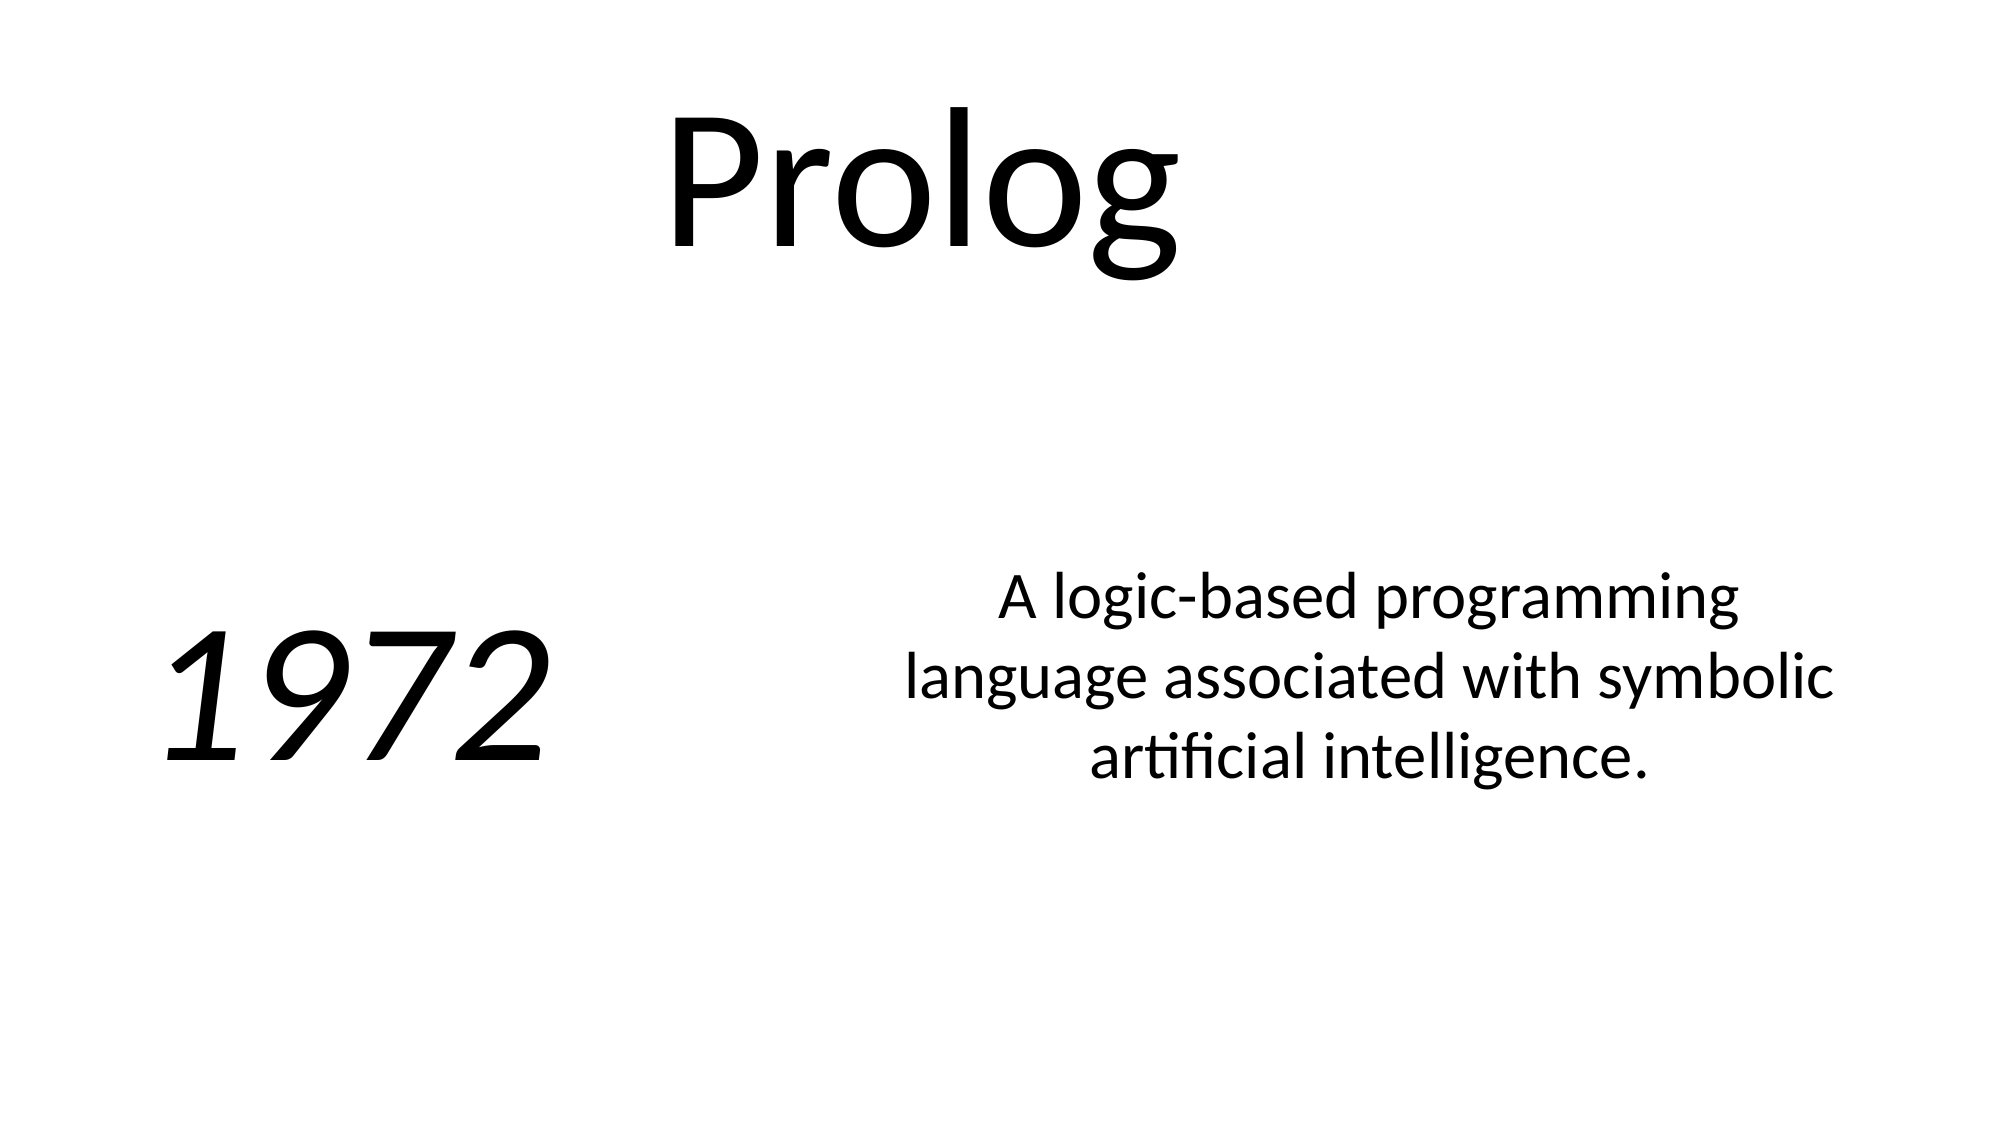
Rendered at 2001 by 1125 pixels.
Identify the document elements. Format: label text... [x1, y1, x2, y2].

text_box A logic-based programming language associated with symbolic artificial intelligence. [868, 544, 1872, 800]
text_box 1972 [130, 552, 566, 808]
text_box Prolog [646, 38, 1198, 294]
